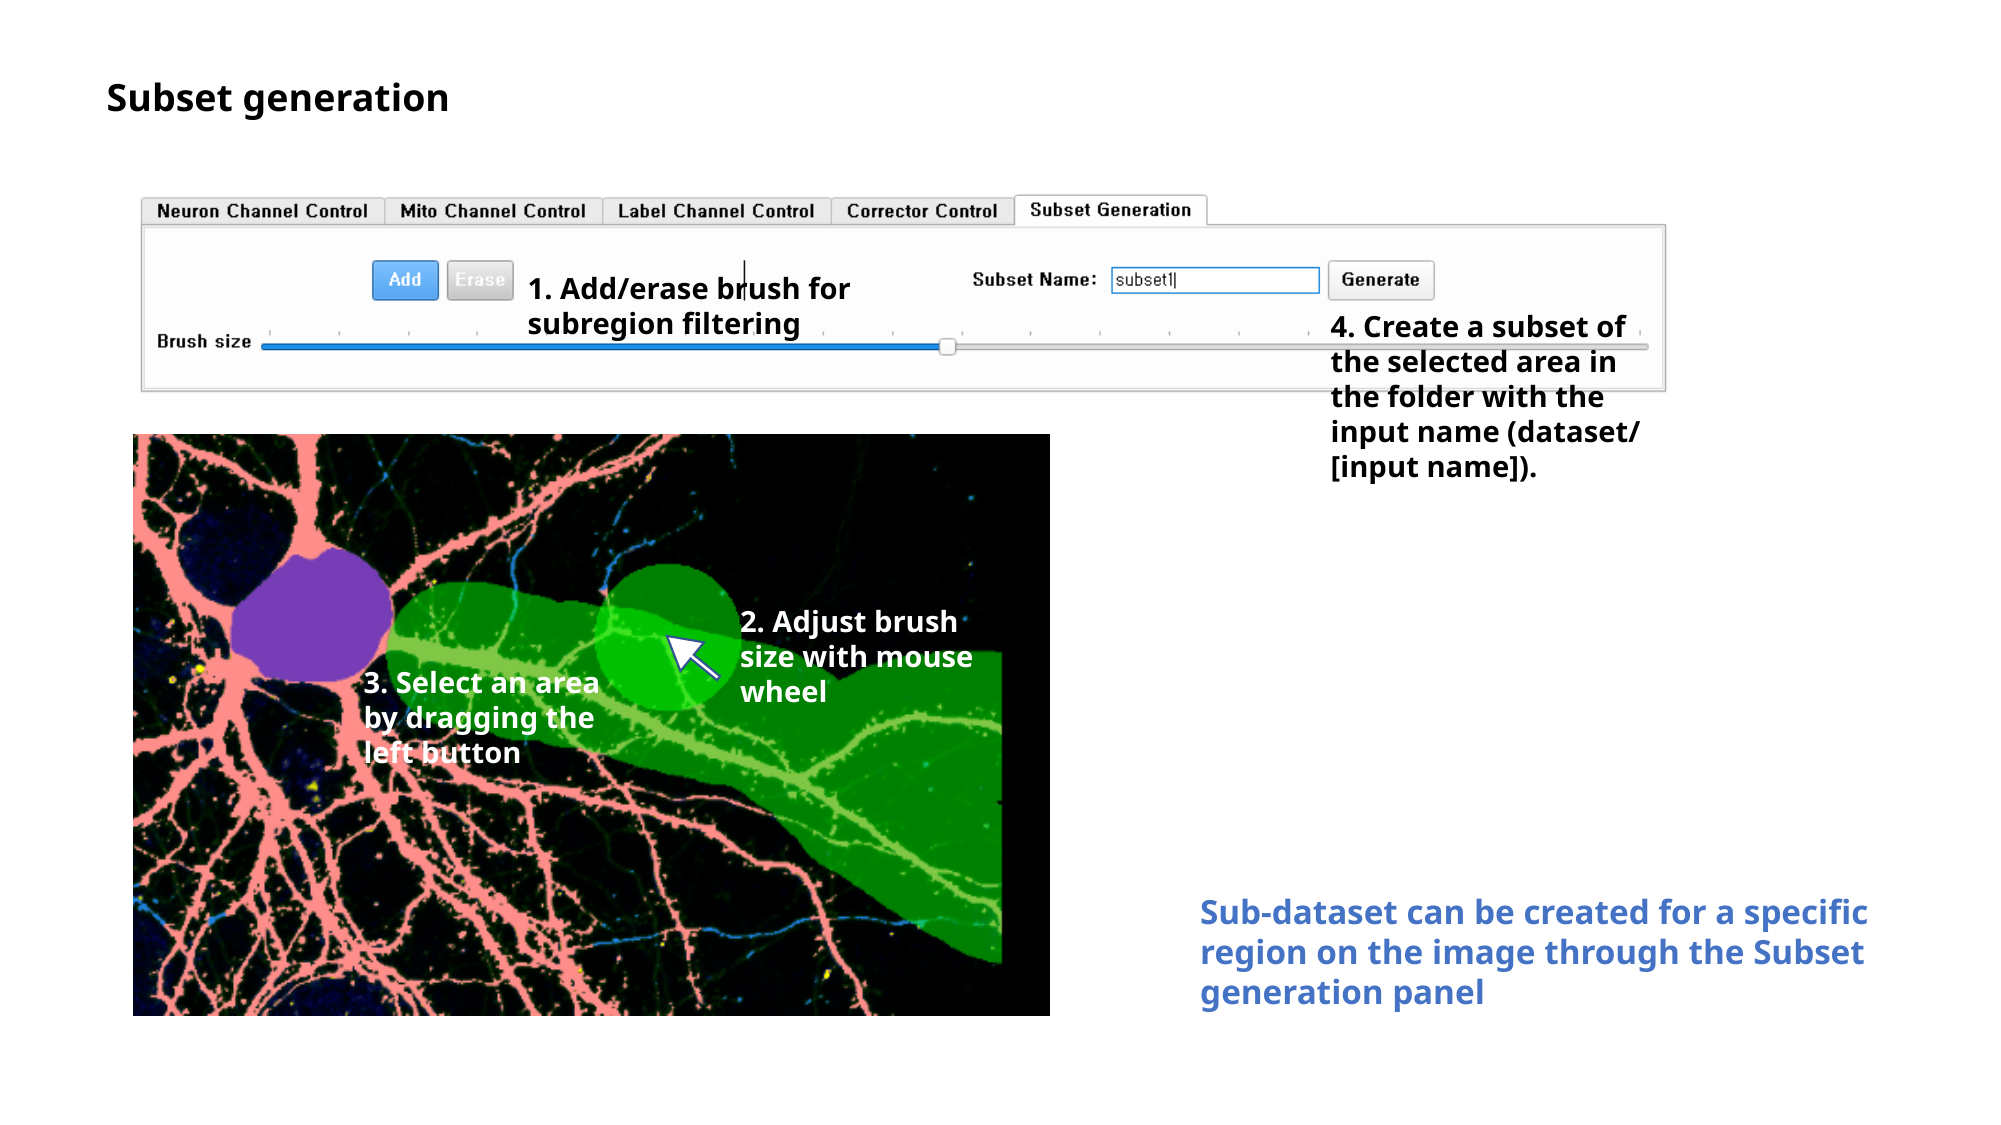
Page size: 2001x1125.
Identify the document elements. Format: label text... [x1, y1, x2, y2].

text_box Subset generation [91, 66, 513, 127]
text_box Sub-dataset can be created for a specific region on the image through the Subset generation panel [1185, 884, 1932, 1019]
picture [133, 434, 1050, 1016]
picture [133, 192, 1673, 400]
text_box 4. Create a subset of the selected area in the folder with the input name (dataset/[input name]). [1315, 400, 1673, 491]
